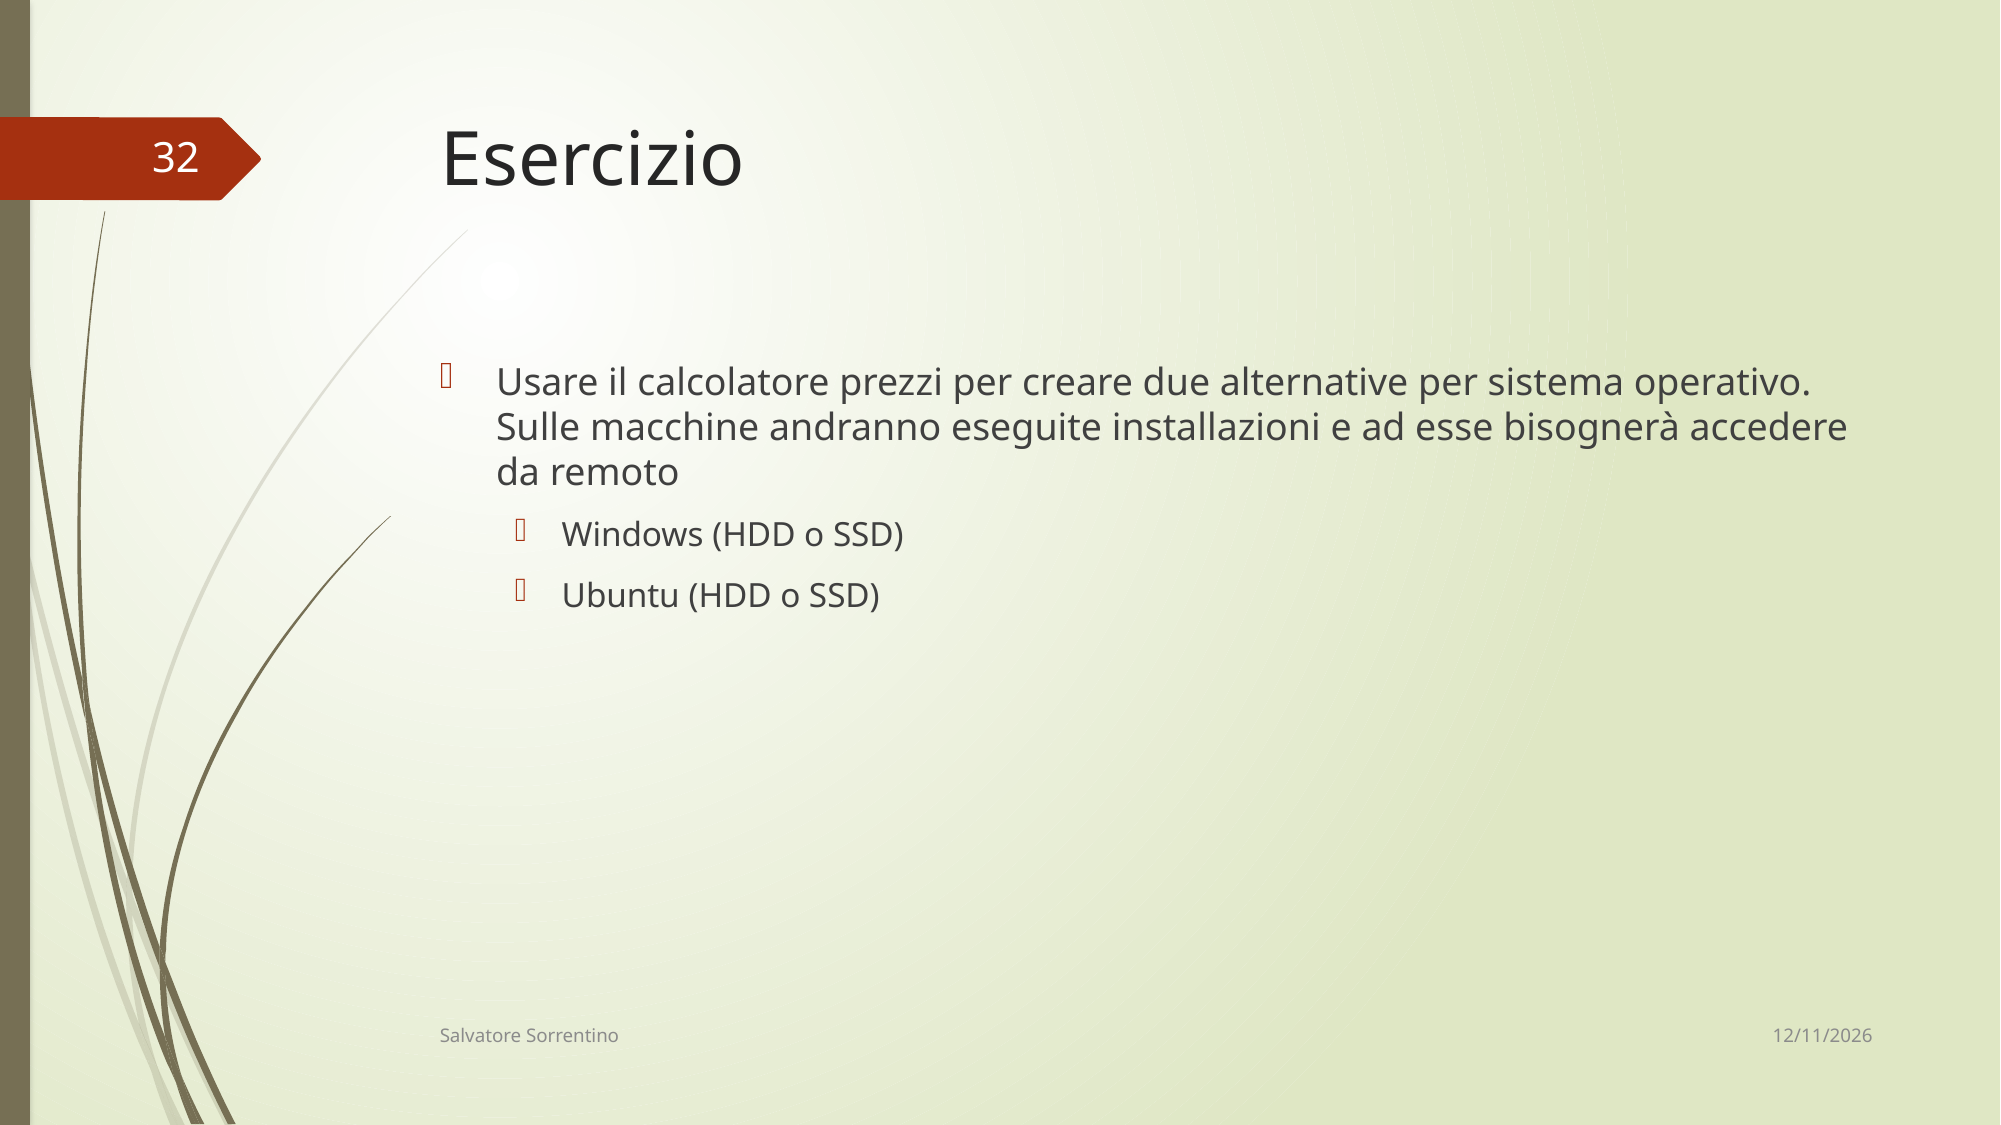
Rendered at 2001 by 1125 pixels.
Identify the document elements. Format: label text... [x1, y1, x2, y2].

slide_number 32 [87, 129, 216, 190]
footer Salvatore Sorrentino [424, 1006, 1675, 1067]
title Esercizio [425, 102, 1888, 313]
list Usare il calcolatore prezzi per creare due alternative per sistema operativo. Sulle macchine andranno eseguite installazioni e ad esse bisognerà accedere da remoto Windows (HDD o SSD) Ubuntu (HDD o SSD) [424, 350, 1888, 970]
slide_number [1699, 1005, 1888, 1067]
